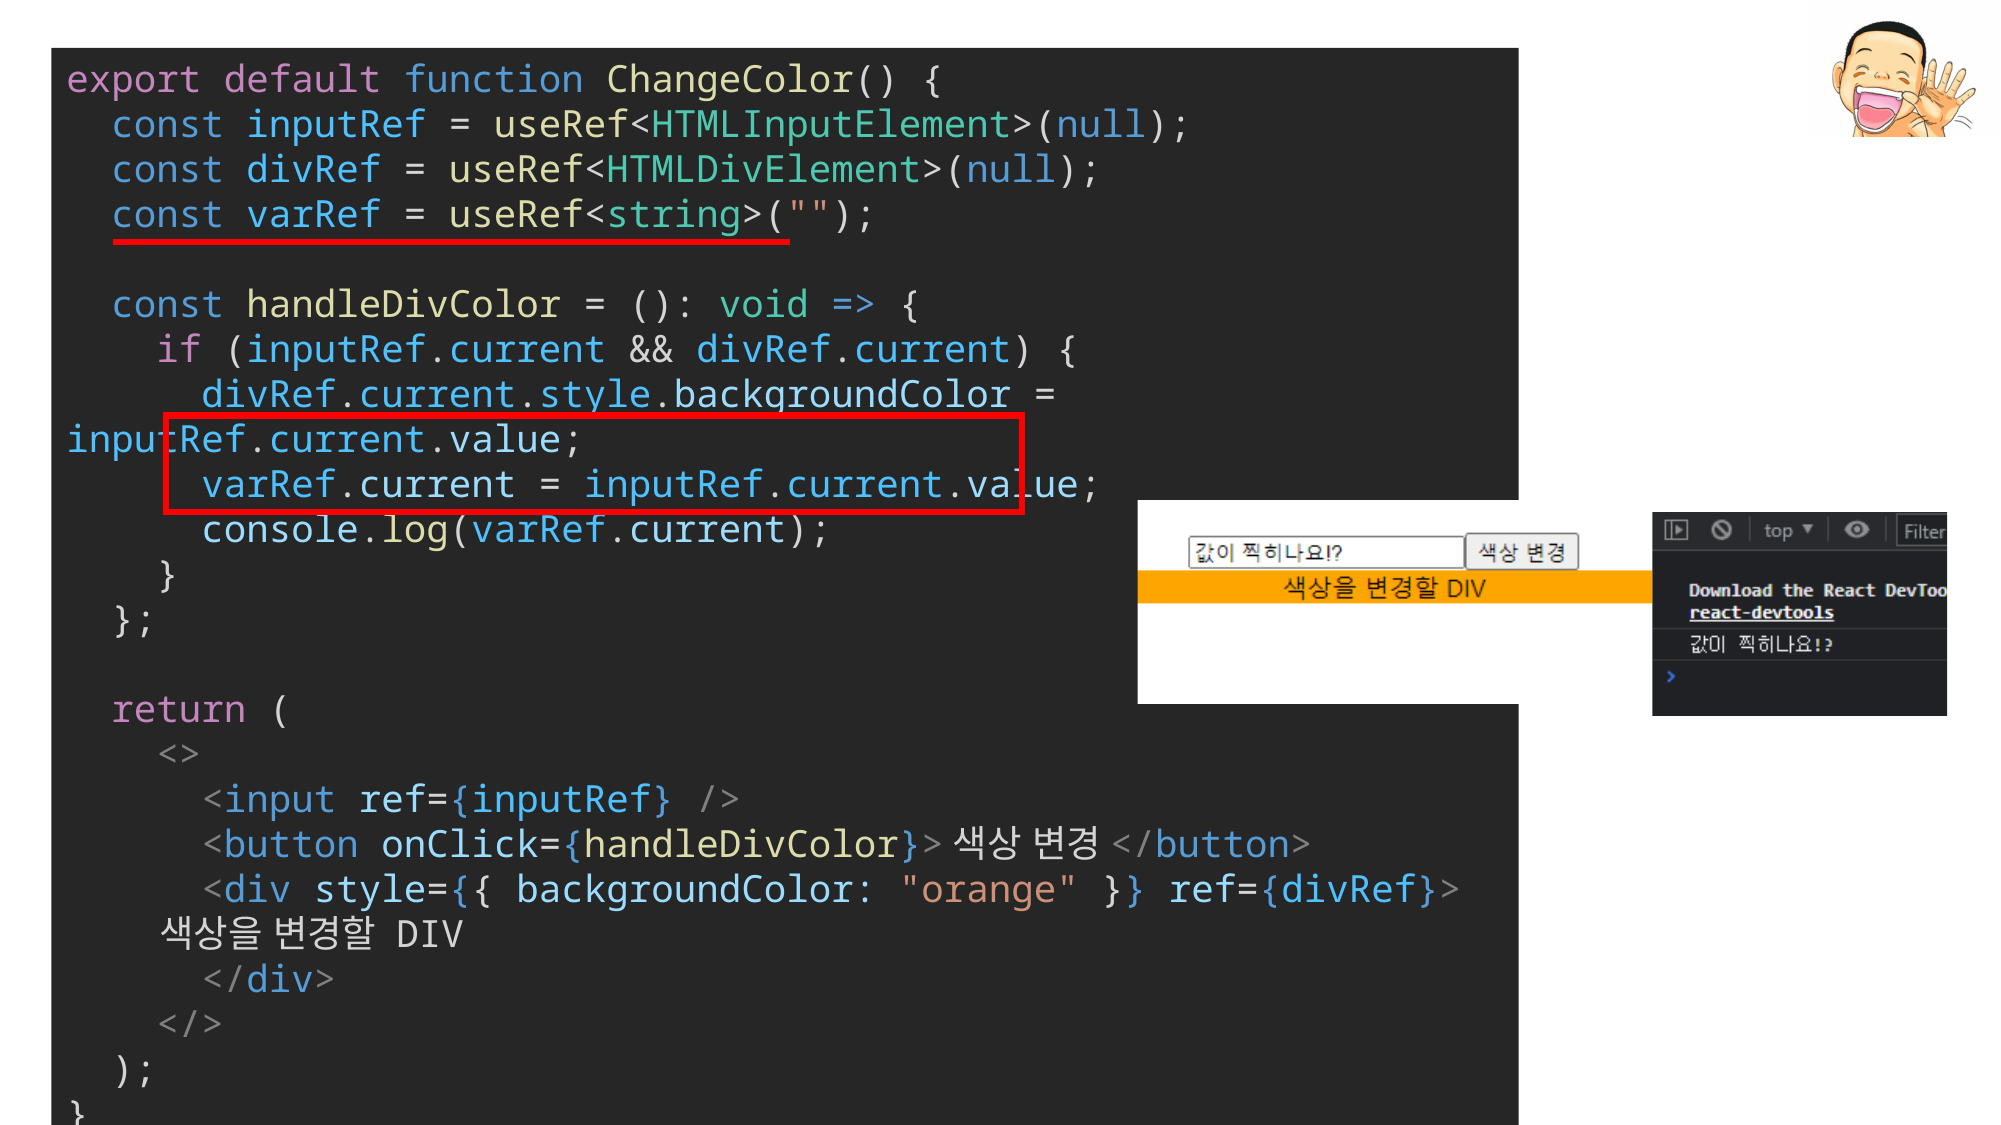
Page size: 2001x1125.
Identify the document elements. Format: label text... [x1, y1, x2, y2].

text_box [165, 415, 1023, 513]
text_box export default function ChangeColor() { const inputRef = useRef<HTMLInputElement>(null); const divRef = useRef<HTMLDivElement>(null); const varRef = useRef<string>(""); const handleDivColor = (): void => { if (inputRef.current && divRef.current) { divRef.current.style.backgroundColor = inputRef.current.value; varRef.current = inputRef.current.value; console.log(varRef.current); } }; return ( <> <input ref={inputRef} /> <button onClick={handleDivColor}>색상 변경</button> <div style={{ backgroundColor: "orange" }} ref={divRef}> 색상을 변경할 DIV </div> </> ); } [51, 47, 1519, 1125]
picture [1137, 500, 1948, 716]
picture [1808, 0, 2000, 137]
